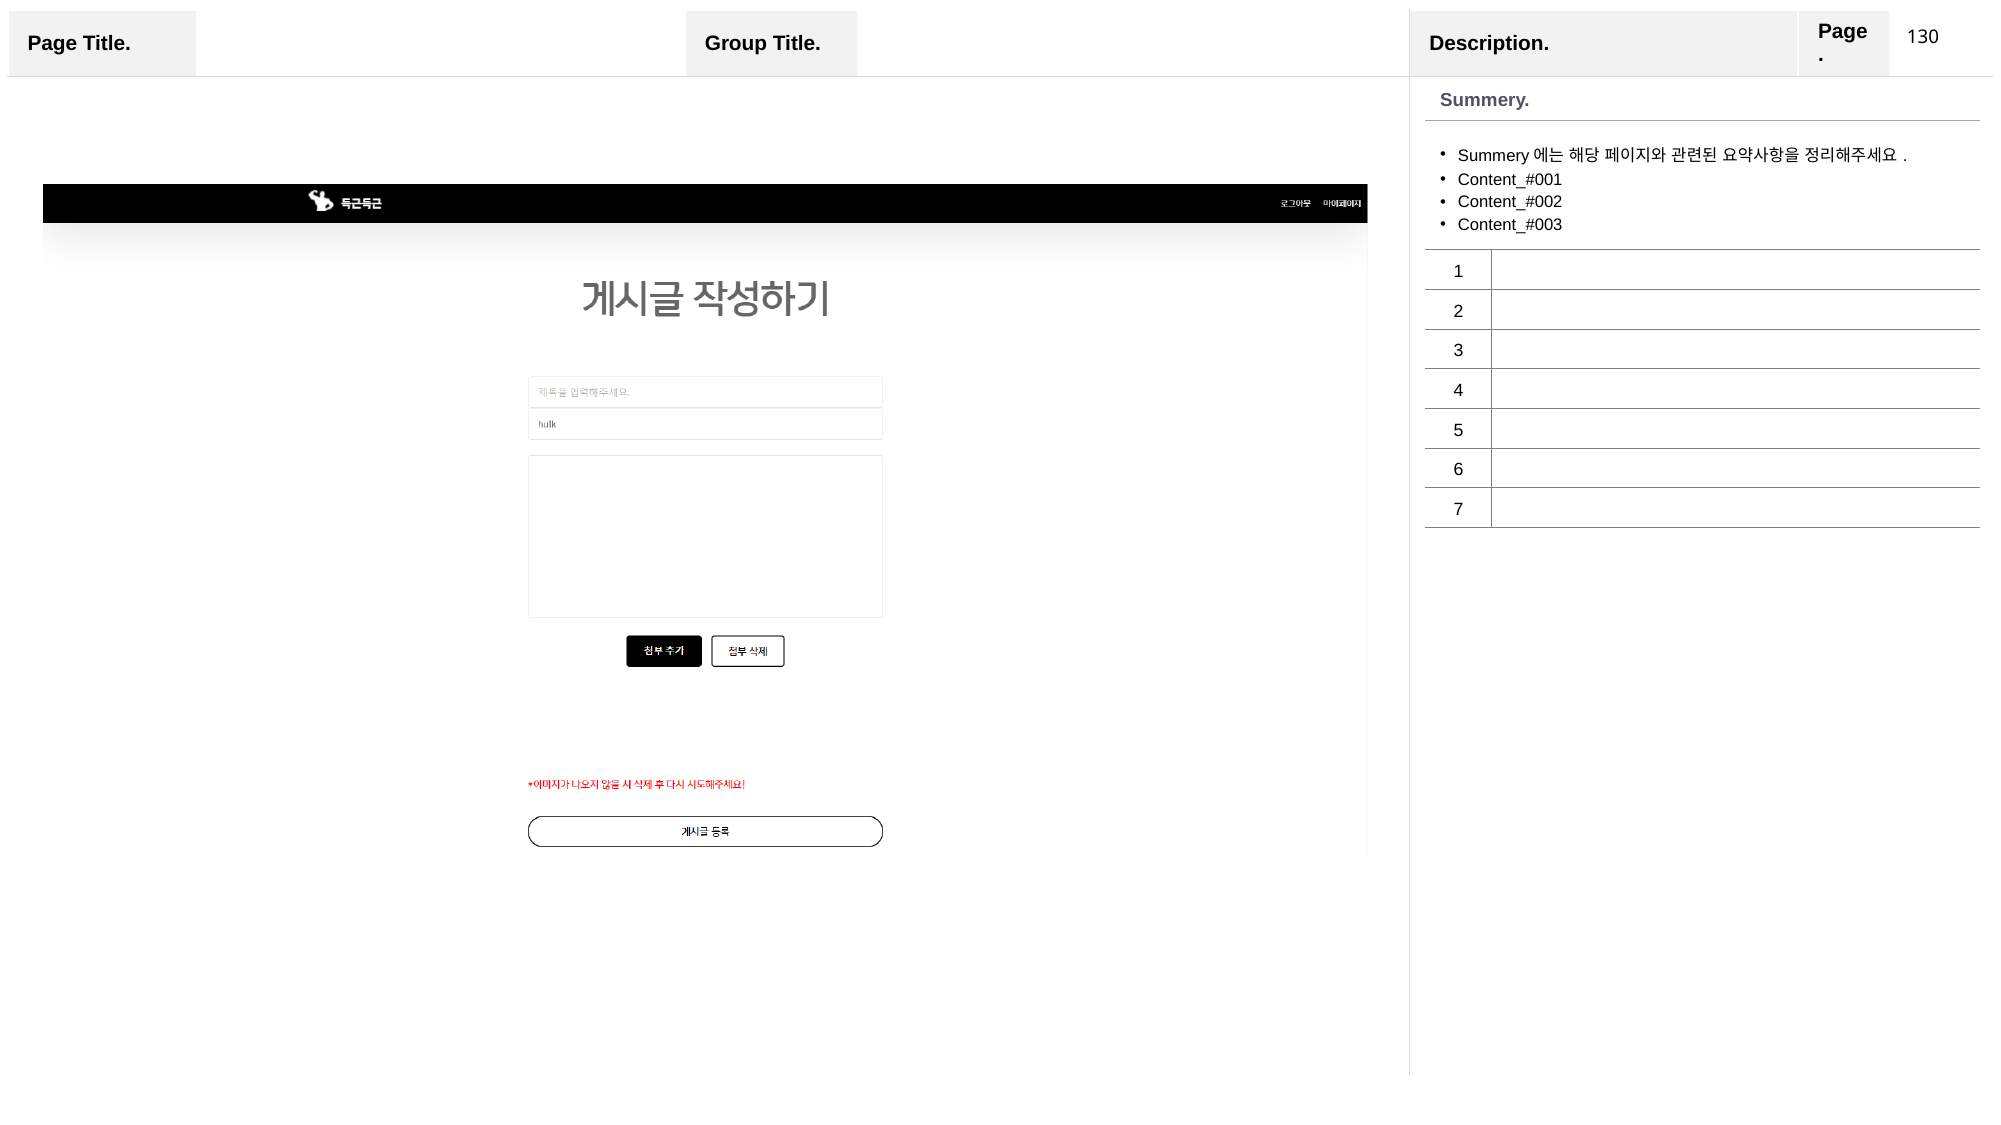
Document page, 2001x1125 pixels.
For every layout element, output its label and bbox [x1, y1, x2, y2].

table_cell [1425, 488, 1491, 527]
table_cell [1425, 250, 1491, 289]
table_cell [1492, 369, 1980, 408]
table_cell [1492, 449, 1980, 487]
table_cell [1425, 449, 1491, 487]
table_cell [1425, 409, 1491, 448]
table_cell [1425, 330, 1491, 368]
table_cell [1492, 290, 1980, 329]
table_cell [1492, 409, 1980, 448]
table_cell [1492, 250, 1980, 289]
table_cell [1492, 488, 1980, 527]
table_cell [1425, 121, 1980, 249]
table_cell [1492, 330, 1980, 368]
picture [42, 184, 1368, 859]
text_box [1892, 17, 2000, 58]
table_cell [1425, 290, 1491, 329]
table_header [1425, 78, 1980, 120]
table_cell [1425, 369, 1491, 408]
